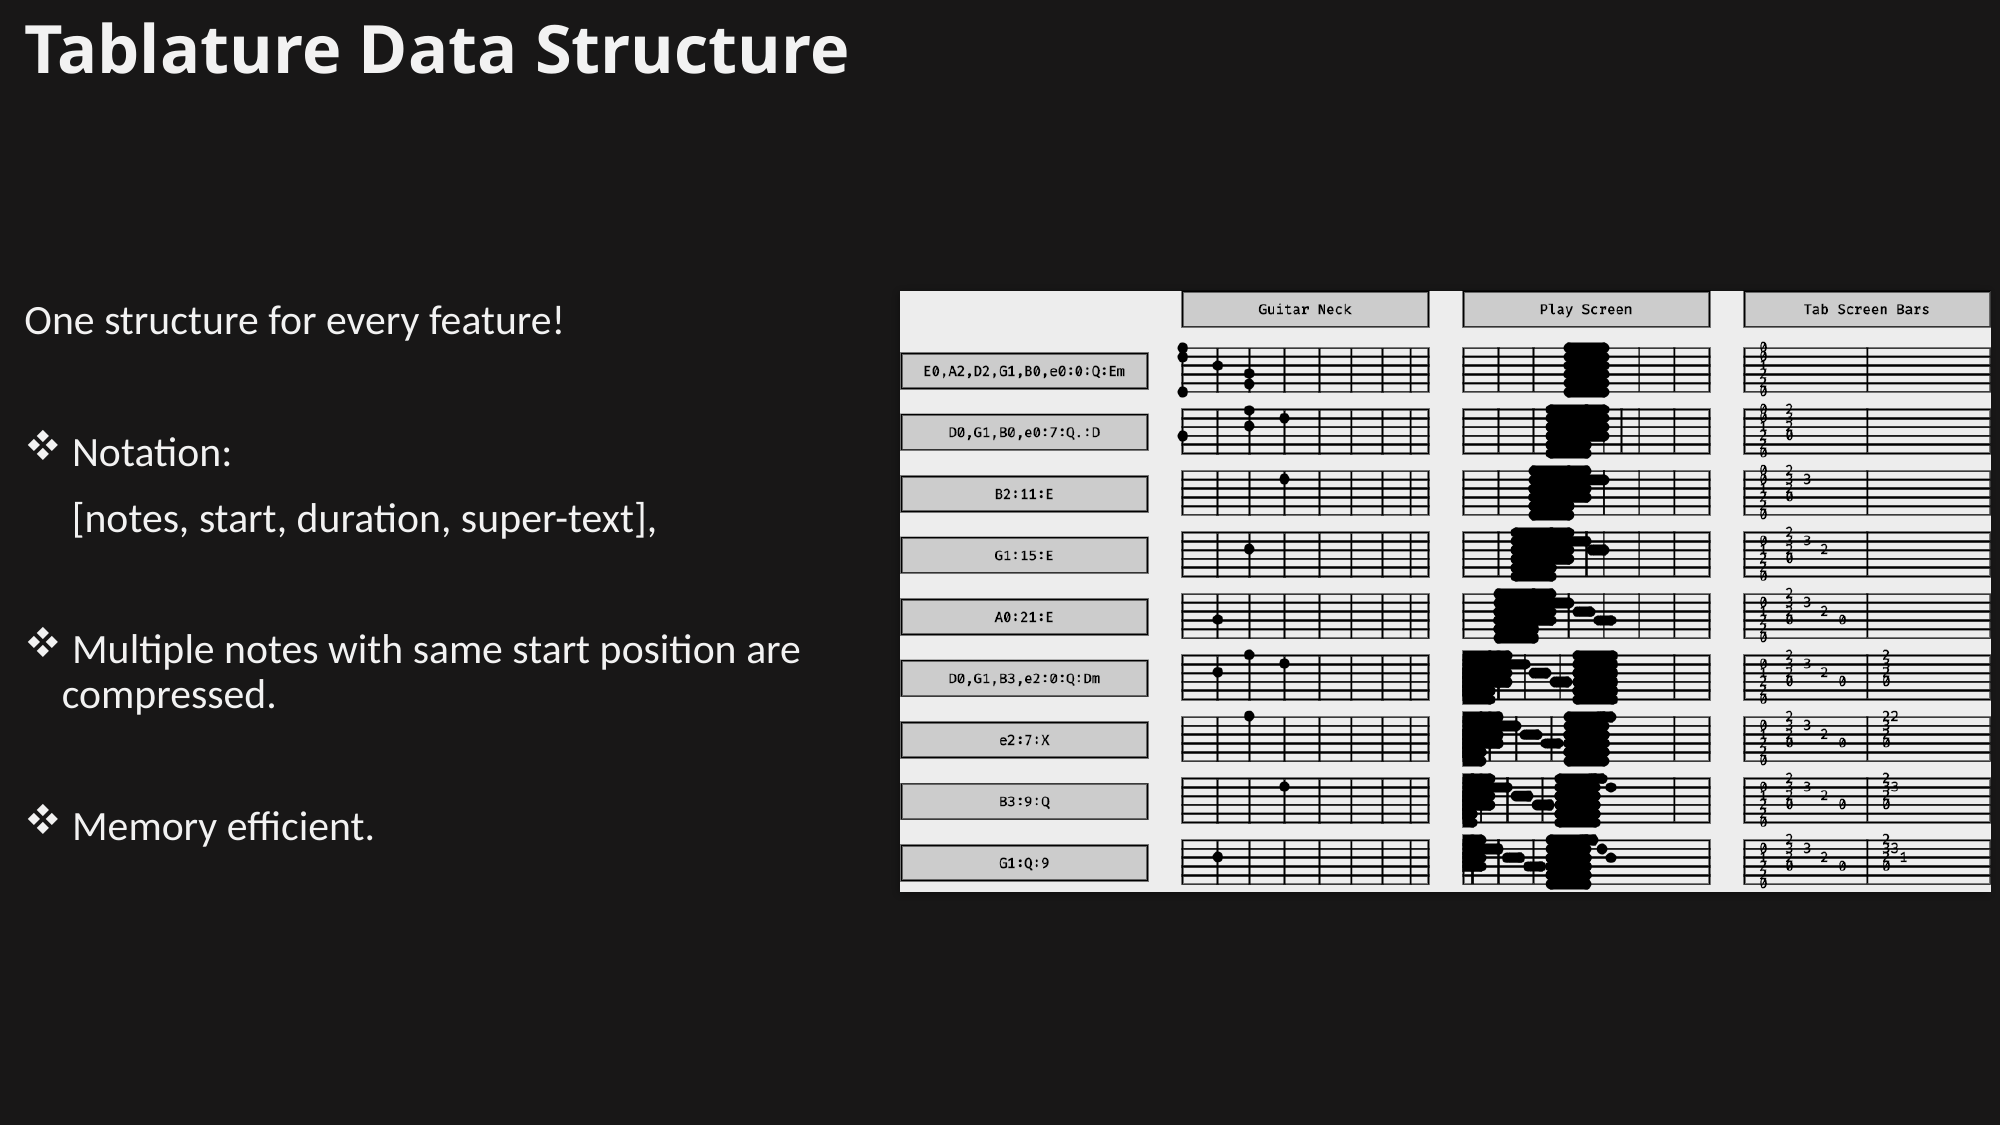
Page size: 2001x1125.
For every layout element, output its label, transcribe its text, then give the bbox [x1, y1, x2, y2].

title Tablature Data Structure [9, 0, 1863, 105]
picture [900, 290, 1991, 892]
list One structure for every feature! Notation: [notes, start, duration, super-text], Multiple notes with same start position are compressed. Memory efficient. [9, 291, 901, 1115]
